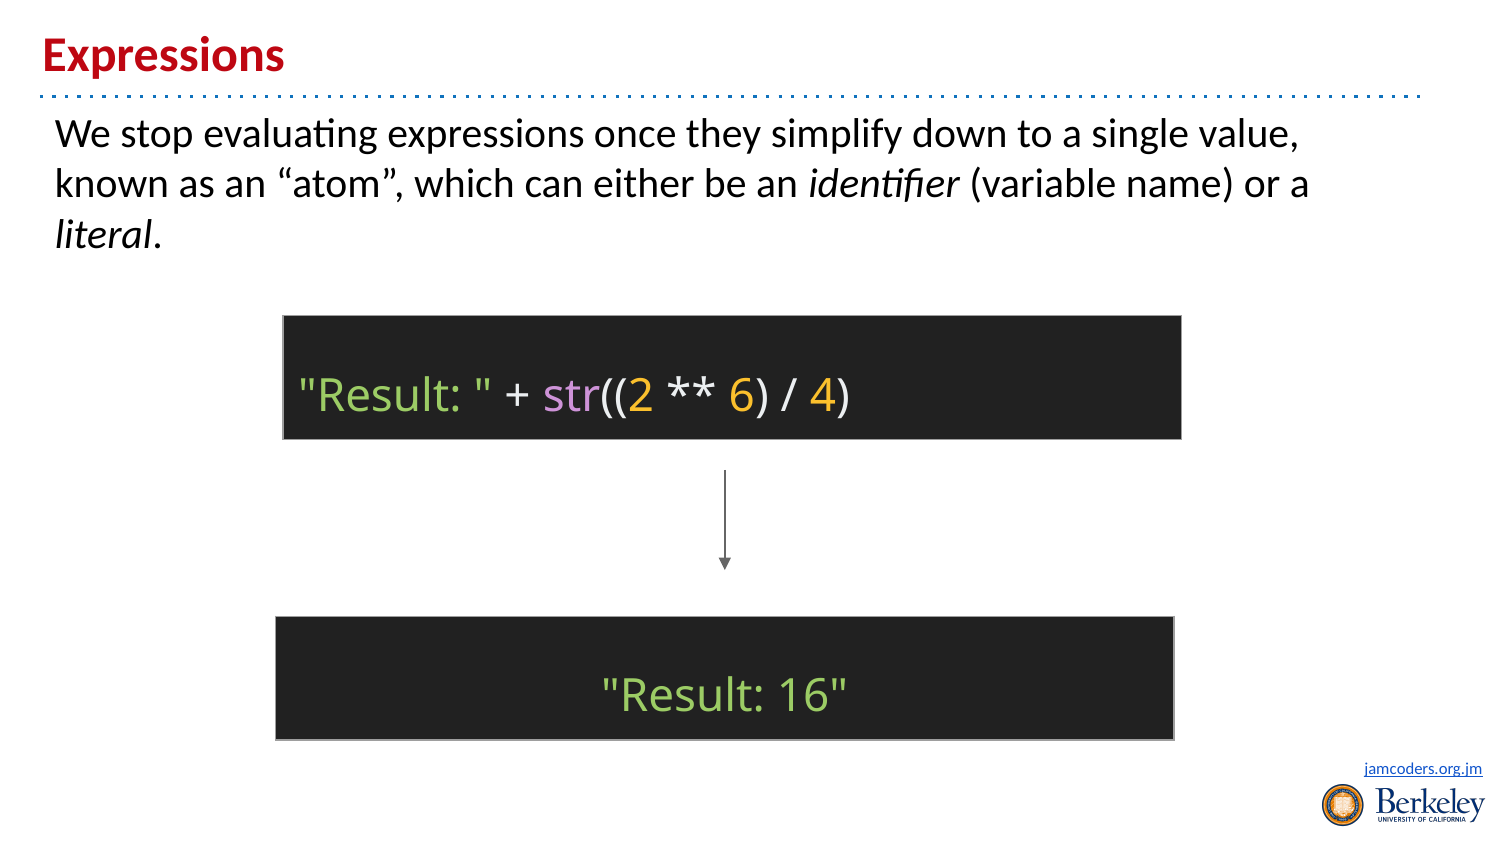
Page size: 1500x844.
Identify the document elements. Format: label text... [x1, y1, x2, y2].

title Expressions [27, 15, 1378, 97]
table_header "Result: 16" [276, 617, 1173, 739]
list We stop evaluating expressions once they simplify down to a single value, known as an “atom”, which can either be an identifier (variable name) or a literal. [39, 91, 1425, 773]
picture [1321, 782, 1486, 827]
table_header "Result: " + str((2 ** 6) / 4) [284, 316, 1181, 439]
